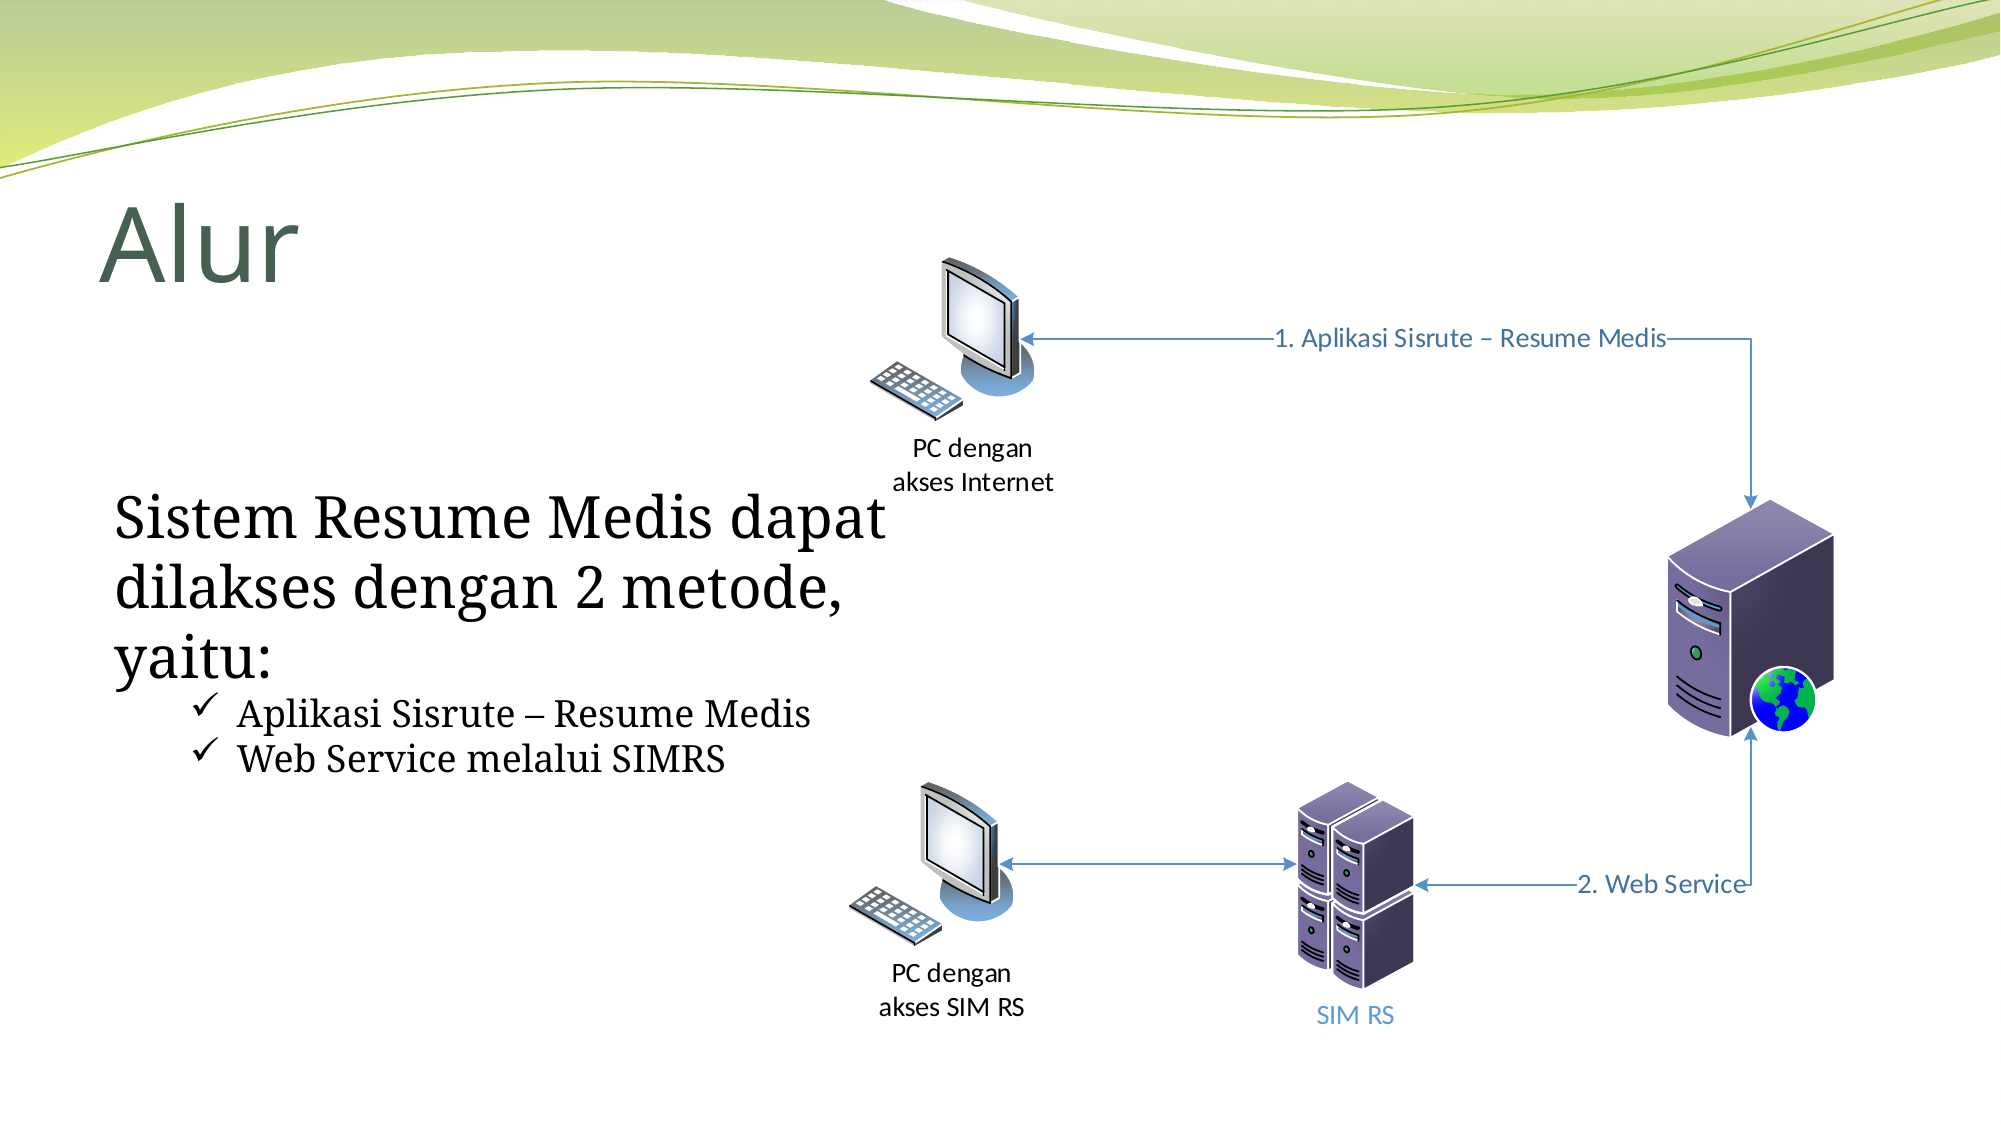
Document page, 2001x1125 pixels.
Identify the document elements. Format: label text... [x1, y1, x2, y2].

text_box Sistem Resume Medis dapat dilakses dengan 2 metode, yaitu: Aplikasi Sisrute – Resume Medis Web Service melalui SIMRS [99, 472, 842, 788]
title Alur [99, 115, 1900, 303]
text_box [842, 250, 1836, 1042]
